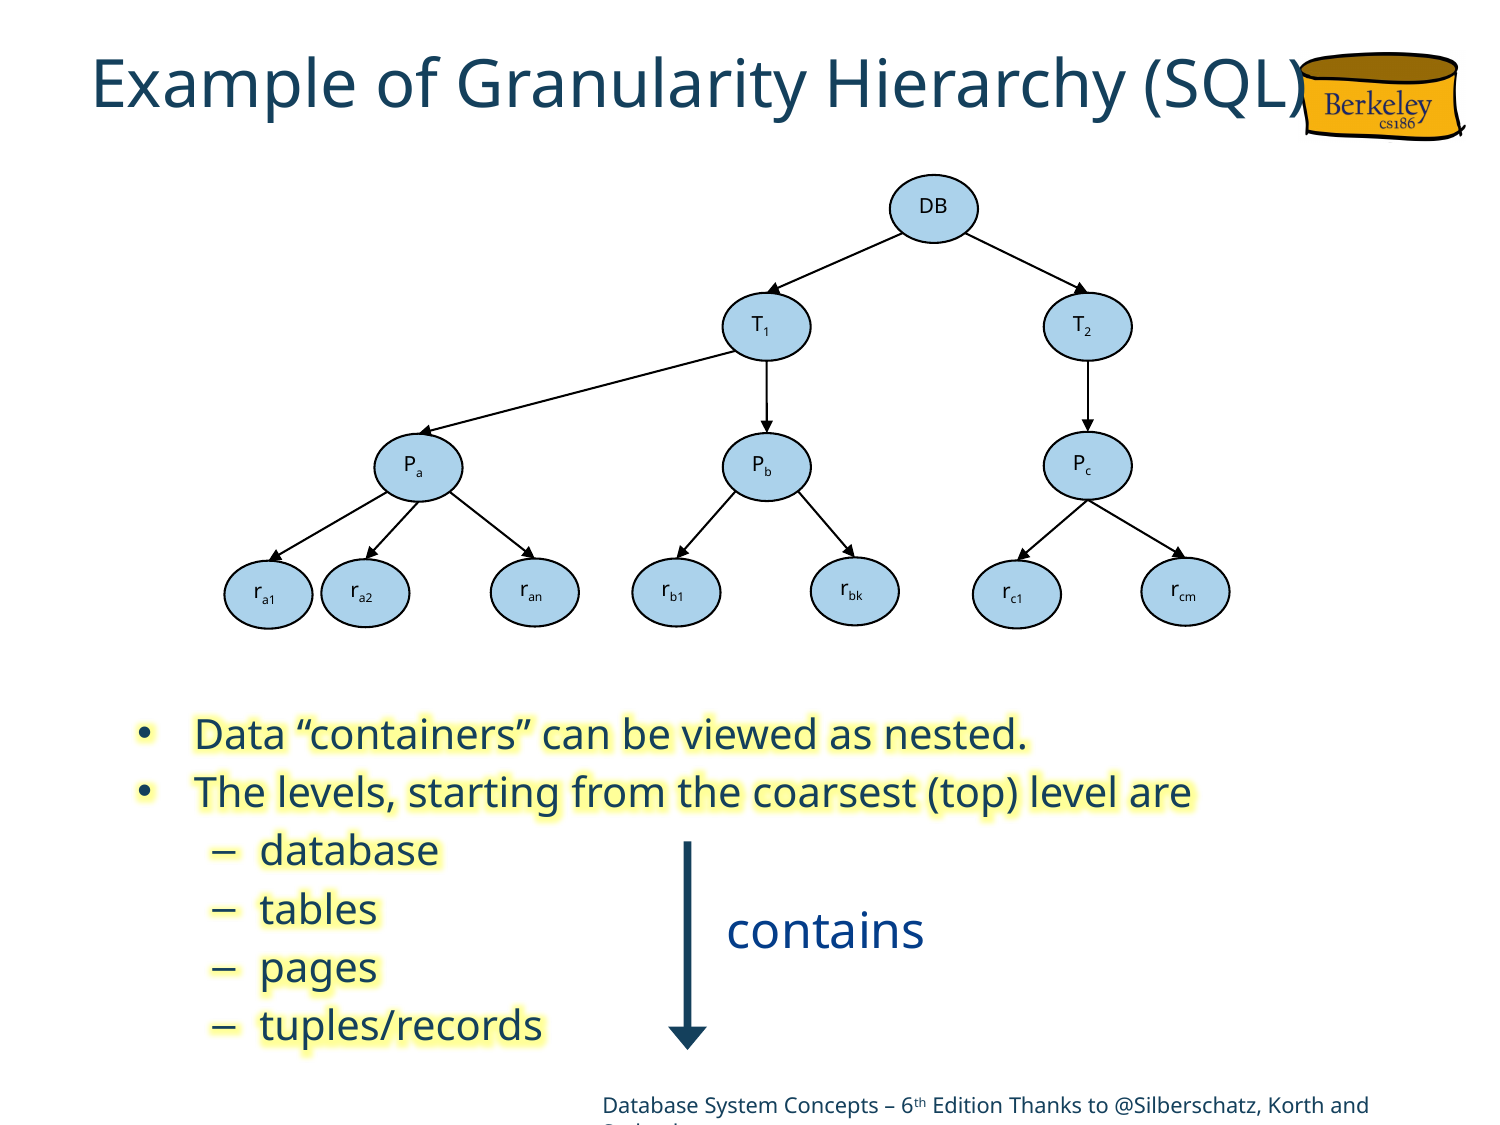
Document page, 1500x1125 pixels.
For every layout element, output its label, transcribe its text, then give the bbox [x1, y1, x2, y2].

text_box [676, 490, 736, 559]
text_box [964, 232, 1089, 294]
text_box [268, 491, 388, 561]
text_box contains [711, 890, 942, 966]
text_box Pb [722, 433, 811, 502]
picture [1425, 50, 1466, 143]
text_box ra1 [224, 560, 313, 629]
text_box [418, 350, 736, 434]
text_box rb1 [632, 558, 721, 627]
title Example of Granularity Hierarchy (SQL) [75, 0, 1425, 182]
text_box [766, 232, 903, 294]
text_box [1089, 499, 1186, 558]
text_box DB [889, 174, 979, 243]
text_box [677, 841, 698, 1051]
text_box rc1 [972, 560, 1062, 629]
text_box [449, 491, 536, 559]
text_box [365, 501, 419, 560]
text_box rcm [1141, 557, 1230, 626]
text_box ran [490, 558, 579, 627]
text_box T2 [1043, 292, 1132, 361]
text_box T1 [722, 293, 811, 361]
footer Database System Concepts – 6th Edition Thanks to @Silberschatz, Korth and Sudarshan [587, 1084, 1500, 1122]
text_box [1016, 499, 1089, 561]
text_box Pc [1043, 431, 1132, 498]
text_box Data “containers” can be viewed as nested. The levels, starting from the coarsest (top) level are database tables pages tuples/records [122, 699, 1407, 1075]
text_box Pa [374, 433, 463, 502]
text_box rbk [810, 557, 899, 626]
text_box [797, 490, 856, 558]
text_box ra2 [321, 568, 410, 628]
